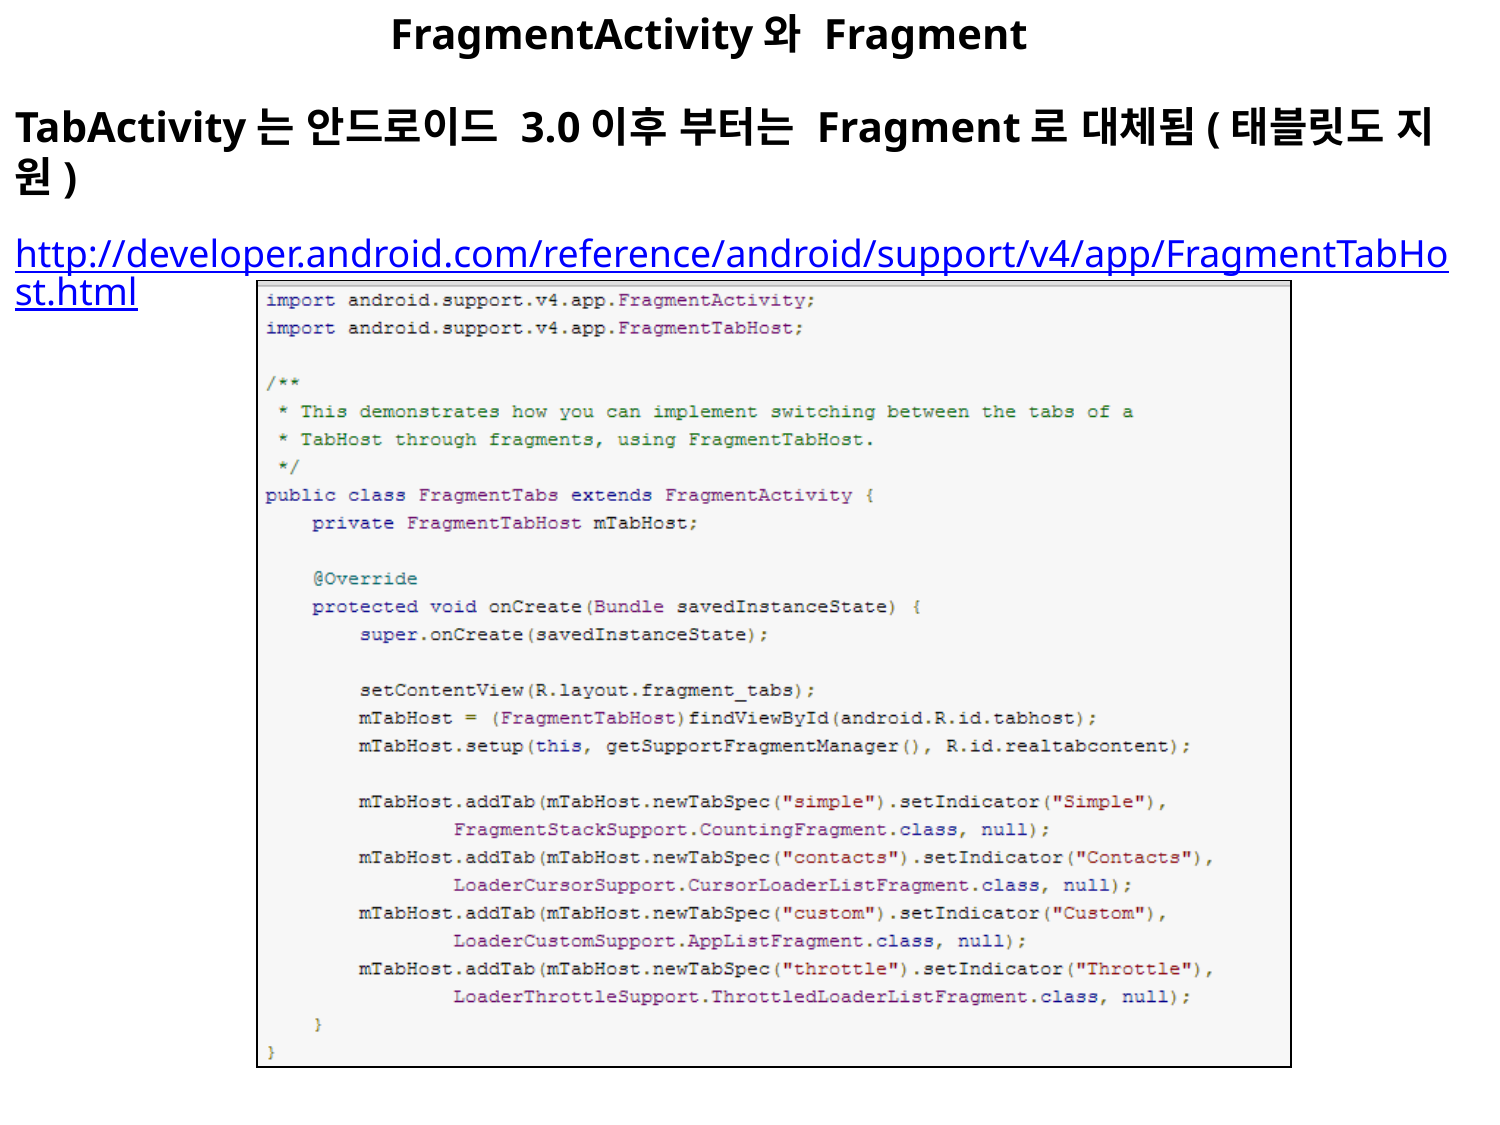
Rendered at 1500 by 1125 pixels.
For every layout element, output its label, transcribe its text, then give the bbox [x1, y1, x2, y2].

picture [257, 280, 1291, 1067]
text_box http://developer.android.com/reference/android/support/v4/app/FragmentTabHost.html [0, 222, 1465, 289]
text_box TabActivity는 안드로이드 3.0이후 부터는 Fragment로 대체됨(태블릿도 지원) [0, 93, 1500, 209]
text_box FragmentActivity와 Fragment [152, 0, 1266, 65]
